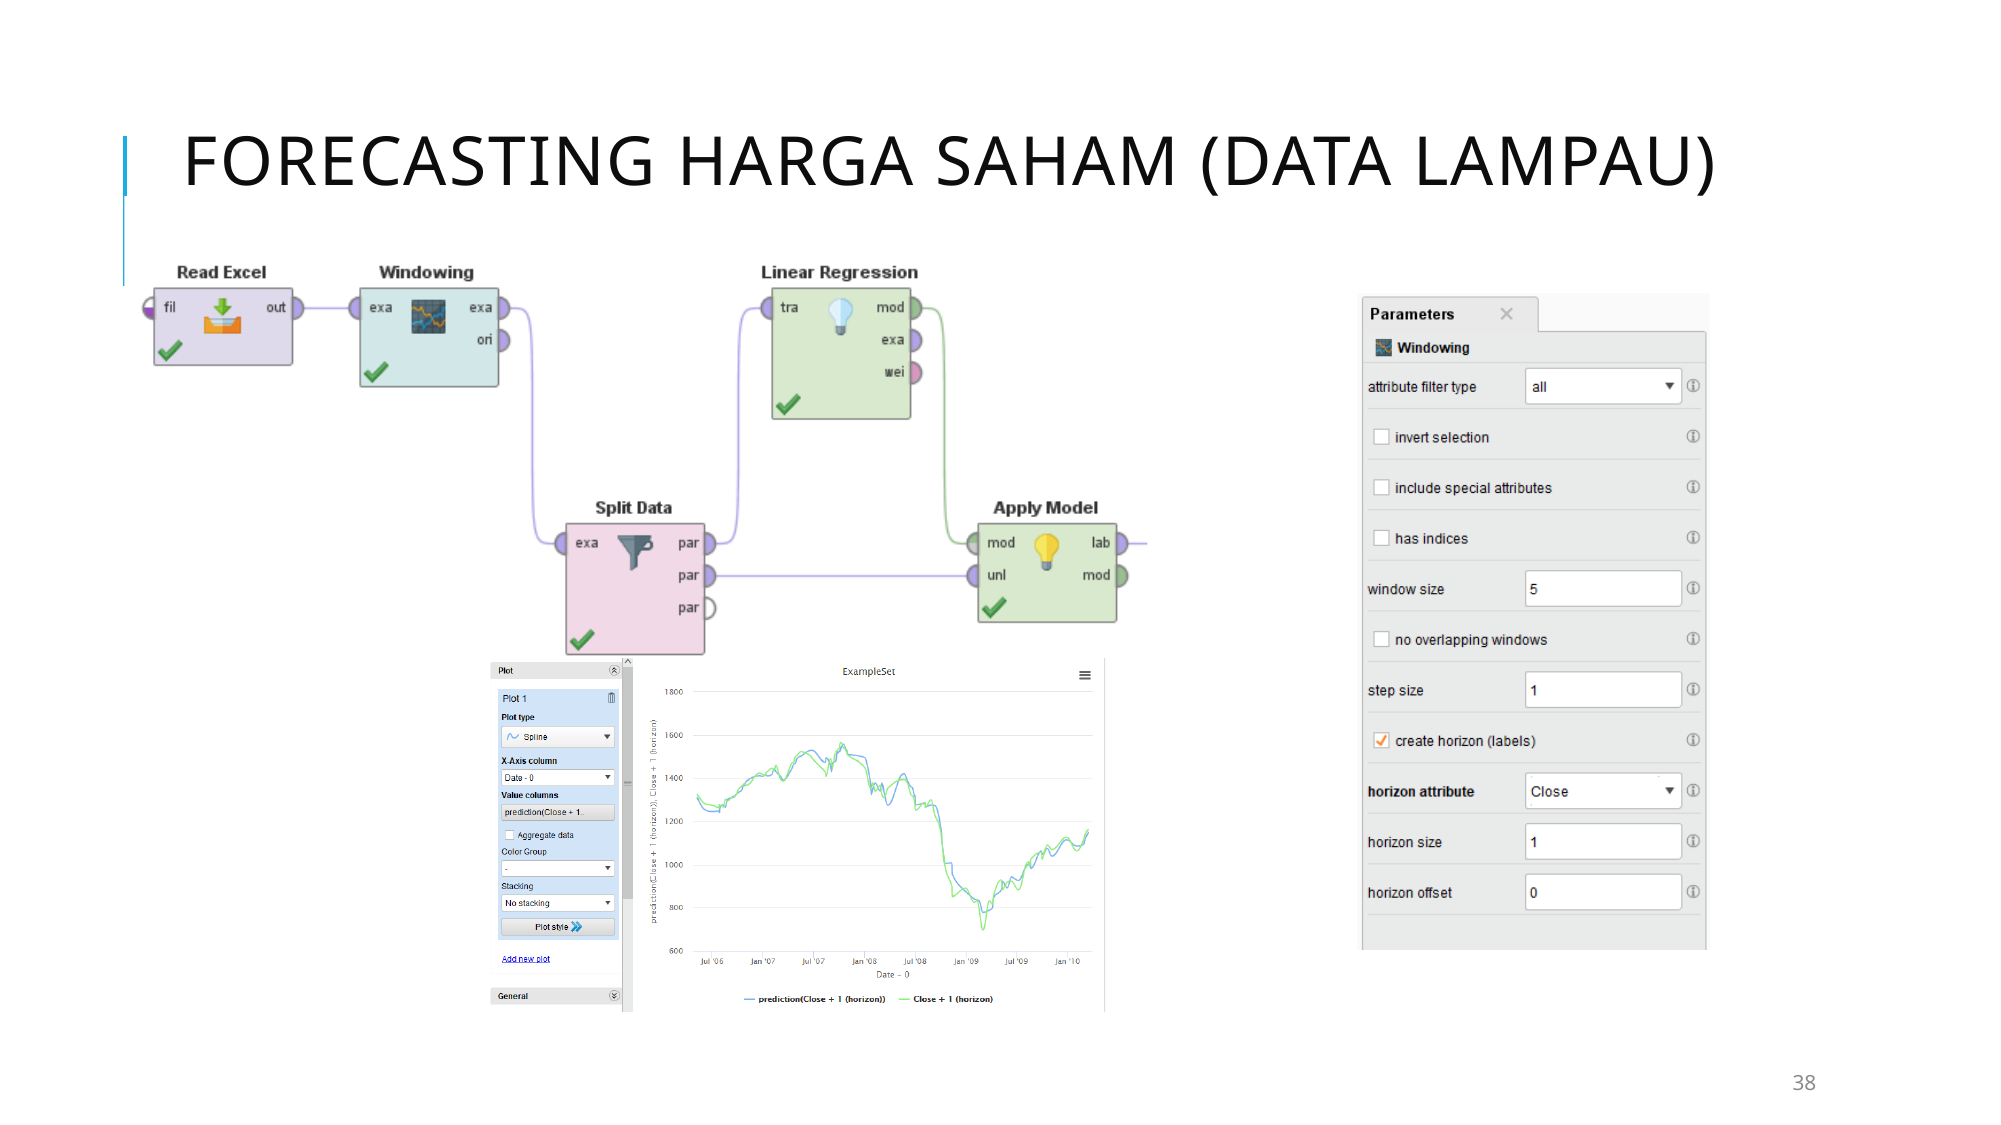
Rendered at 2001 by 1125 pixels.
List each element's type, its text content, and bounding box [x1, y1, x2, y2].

picture [1356, 293, 1710, 951]
title Forecasting Harga Saham (Data Lampau) [168, 96, 1763, 236]
picture [123, 195, 1148, 1012]
slide_number 38 [1777, 1061, 1938, 1107]
